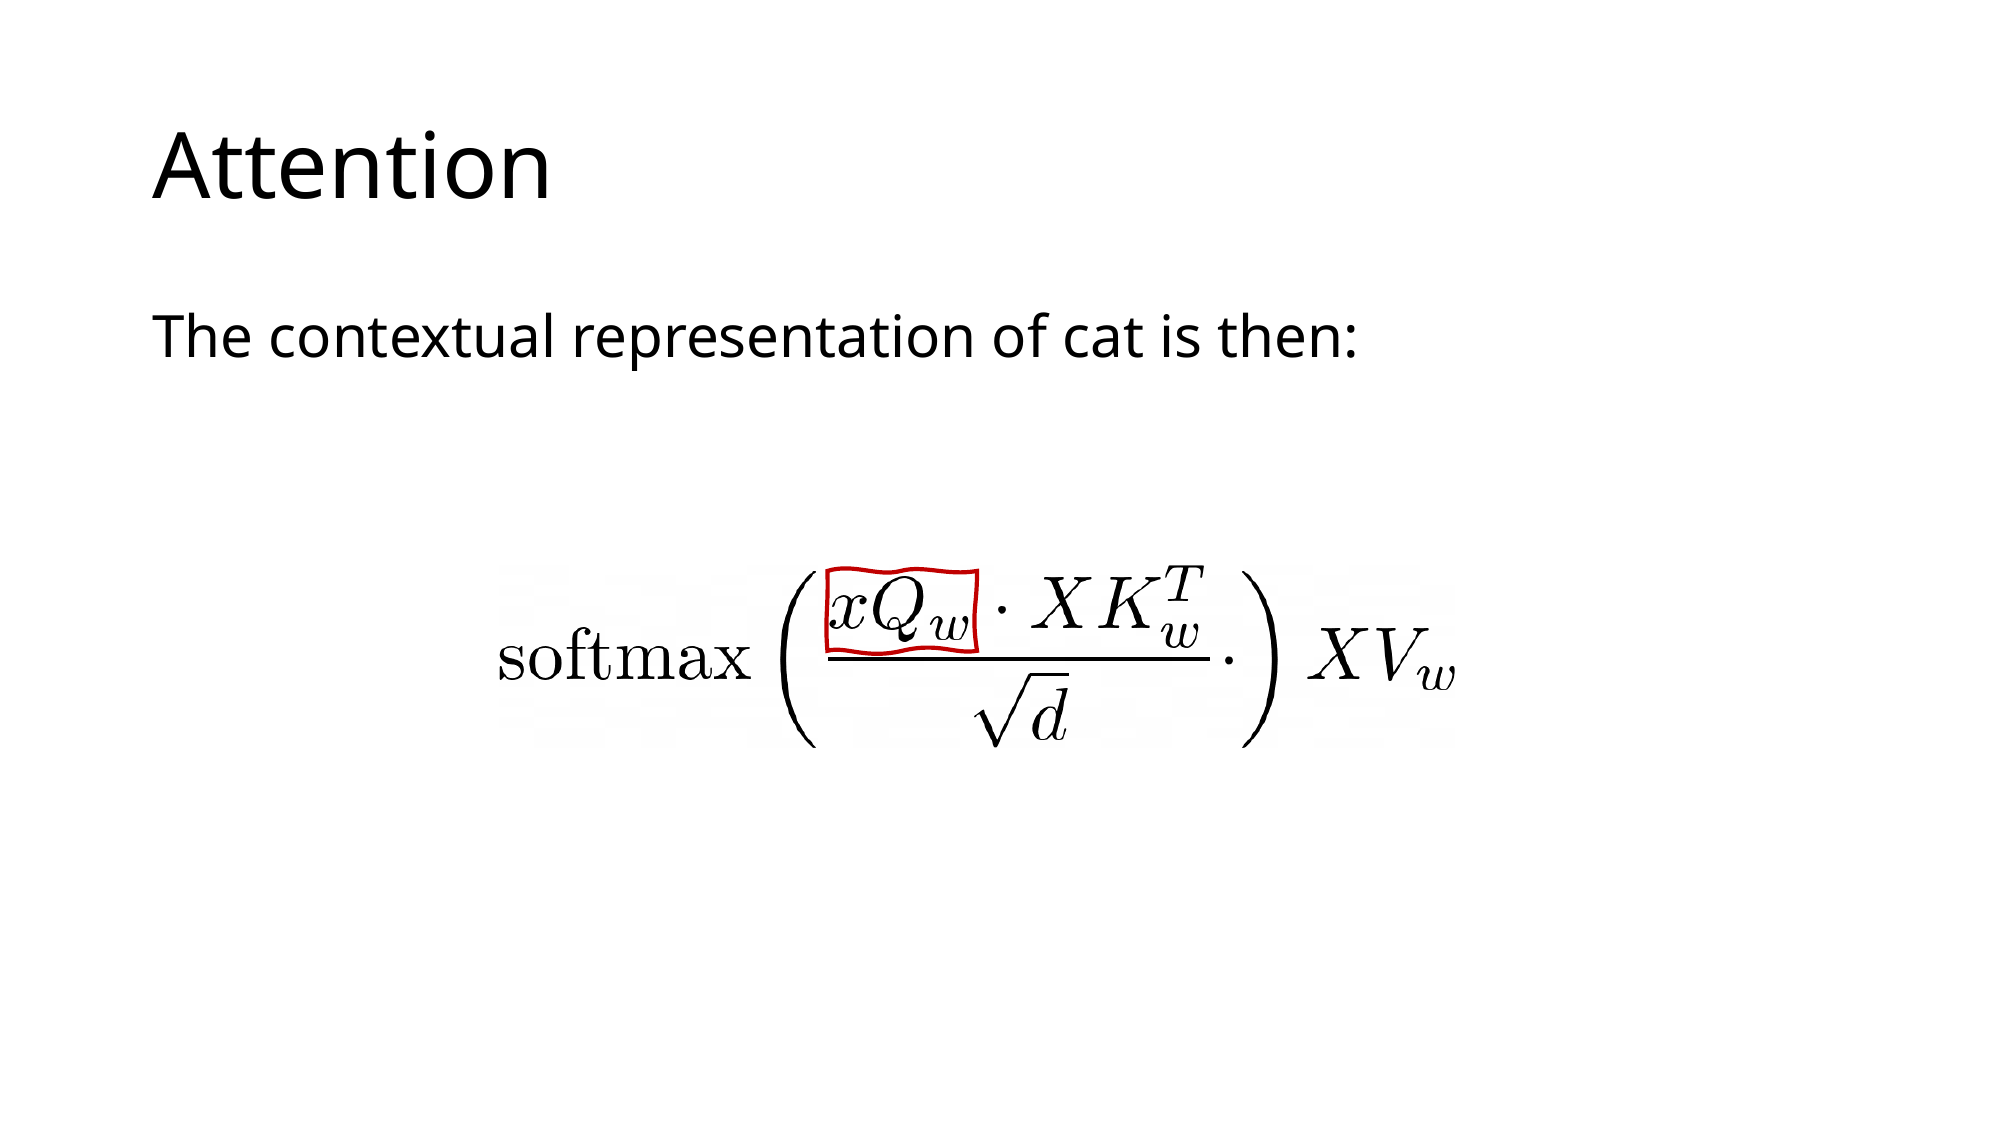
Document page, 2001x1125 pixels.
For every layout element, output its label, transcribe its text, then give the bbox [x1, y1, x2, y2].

picture [499, 565, 1455, 749]
title Attention [137, 59, 1863, 278]
list The contextual representation of cat is then: [137, 299, 1863, 1014]
